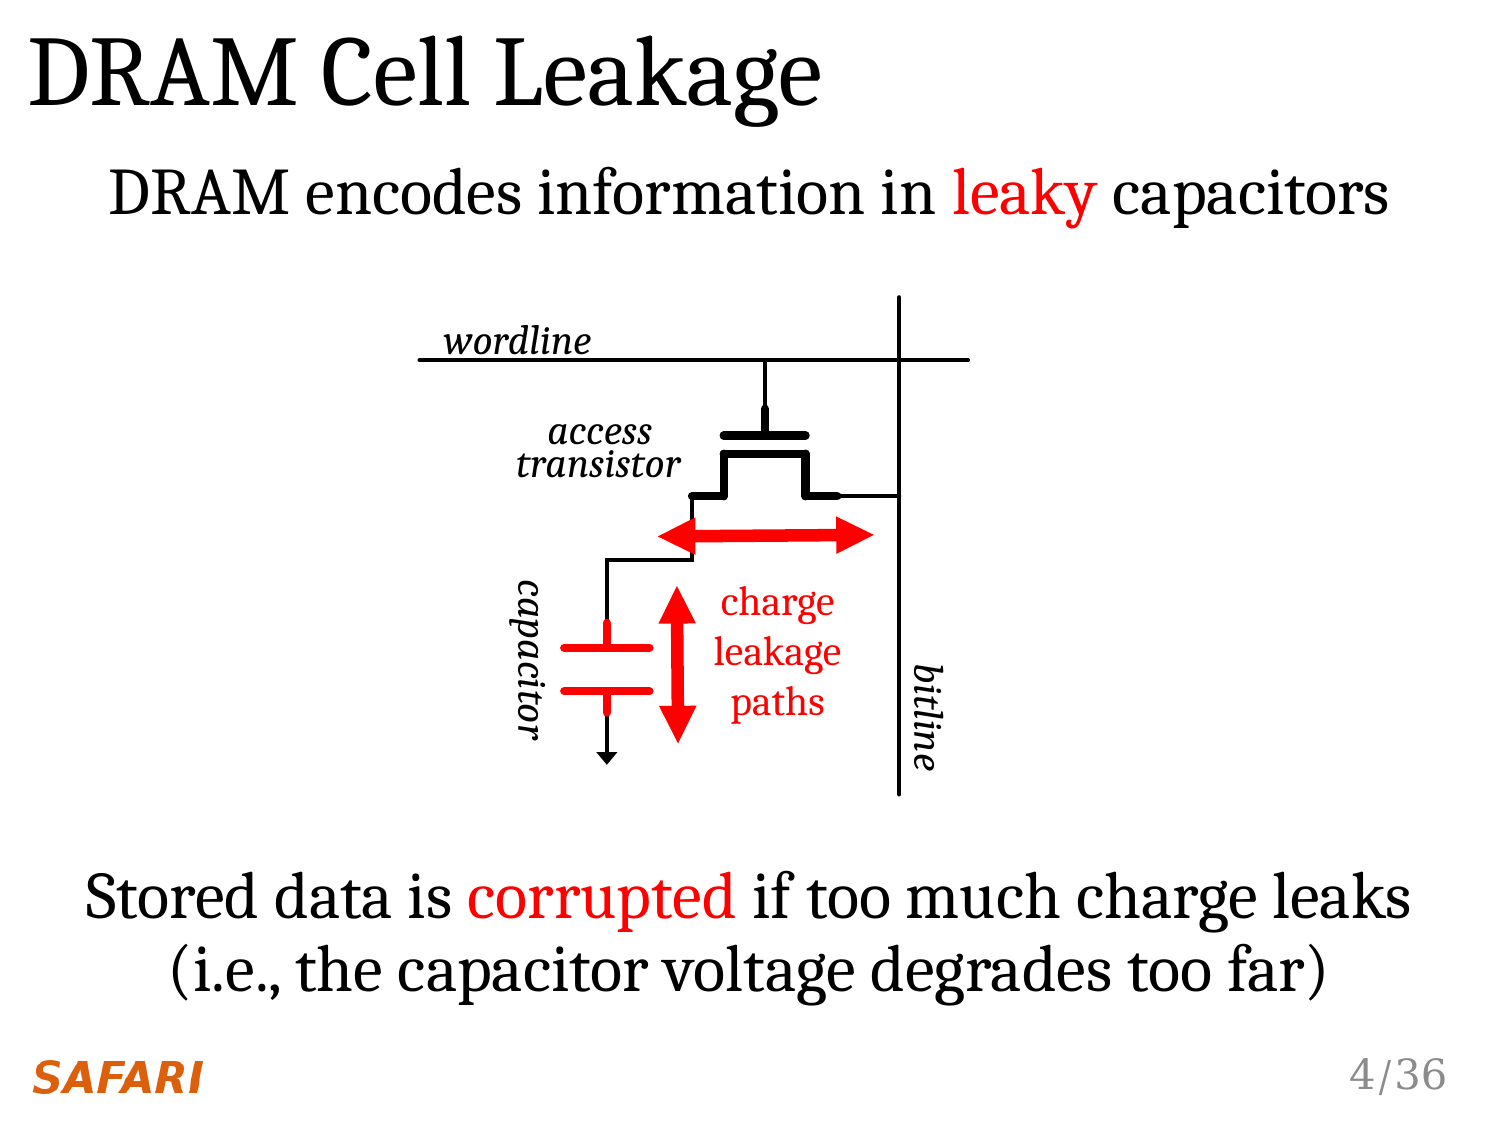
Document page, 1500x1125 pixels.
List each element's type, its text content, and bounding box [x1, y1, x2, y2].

title DRAM Cell Leakage [12, 12, 1487, 134]
picture [31, 1051, 209, 1104]
text_box 4/36 [1299, 1042, 1463, 1103]
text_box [657, 534, 874, 744]
text_box Stored data is corrupted if too much charge leaks (i.e., the capacitor voltage degrades too far) [12, 854, 1487, 1028]
list DRAM encodes information in leaky capacitors [12, 149, 1487, 251]
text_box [419, 297, 968, 808]
